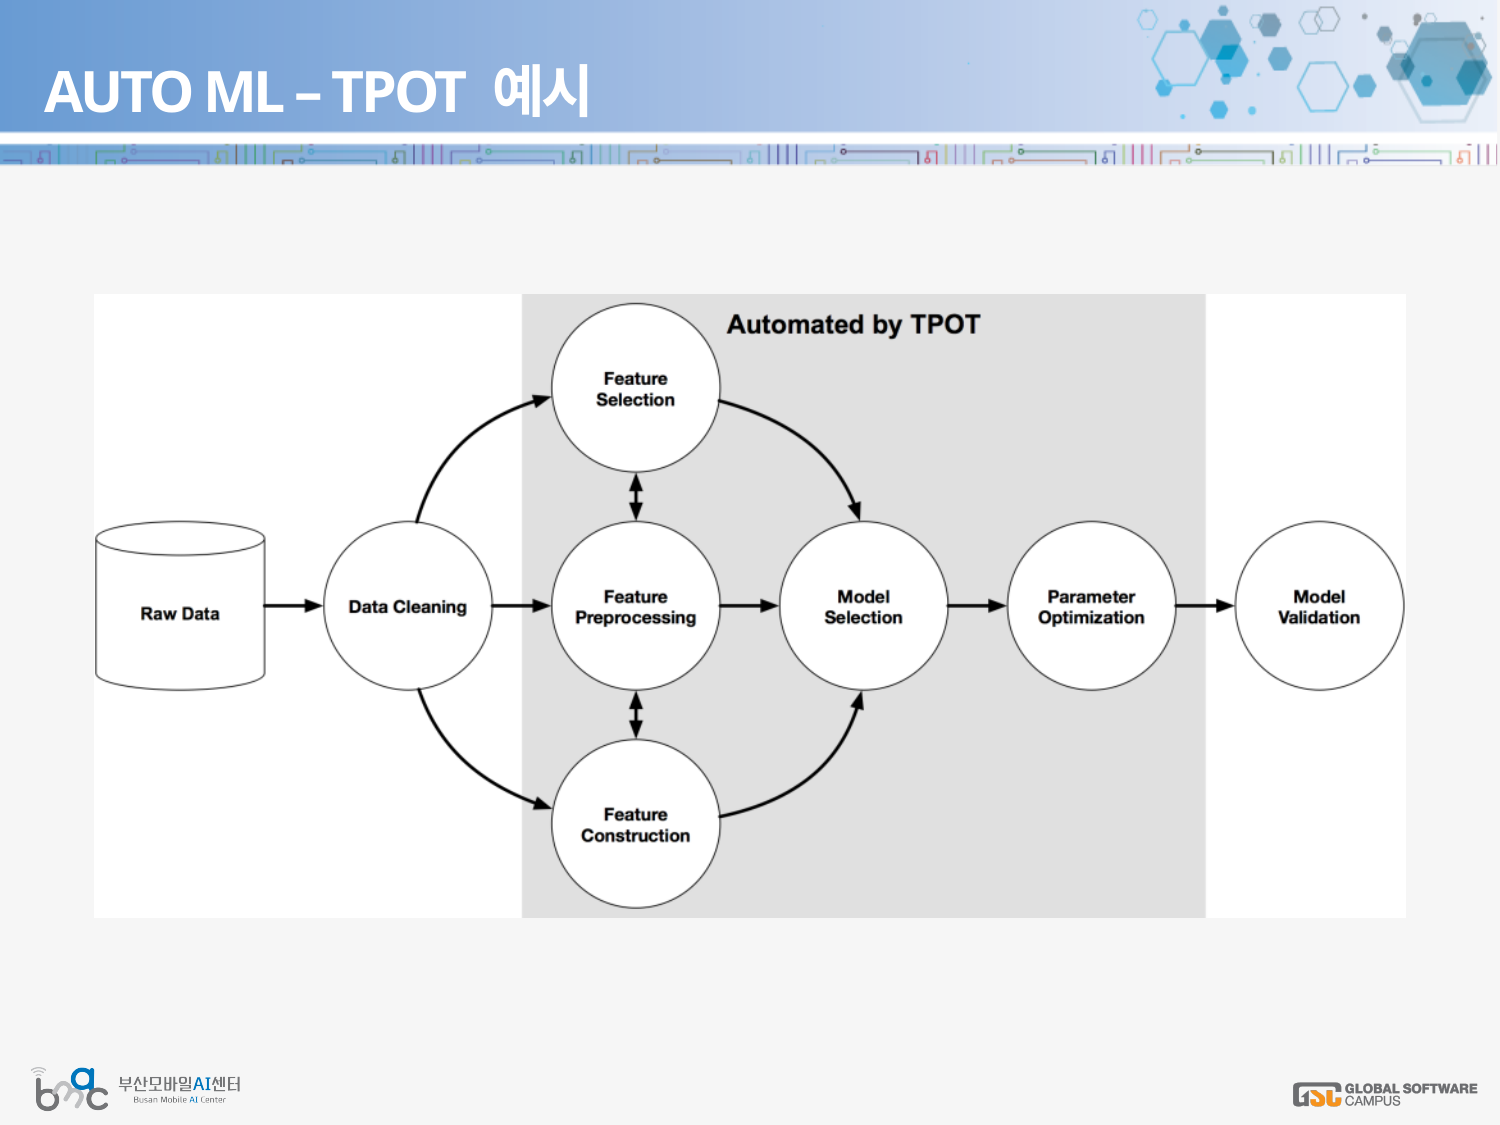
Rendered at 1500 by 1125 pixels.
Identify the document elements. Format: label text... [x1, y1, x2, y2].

picture [27, 1059, 245, 1114]
picture [1283, 1072, 1487, 1116]
picture [0, 0, 1498, 1057]
title AUTO ML – TPOT 예시 [29, 48, 1471, 132]
